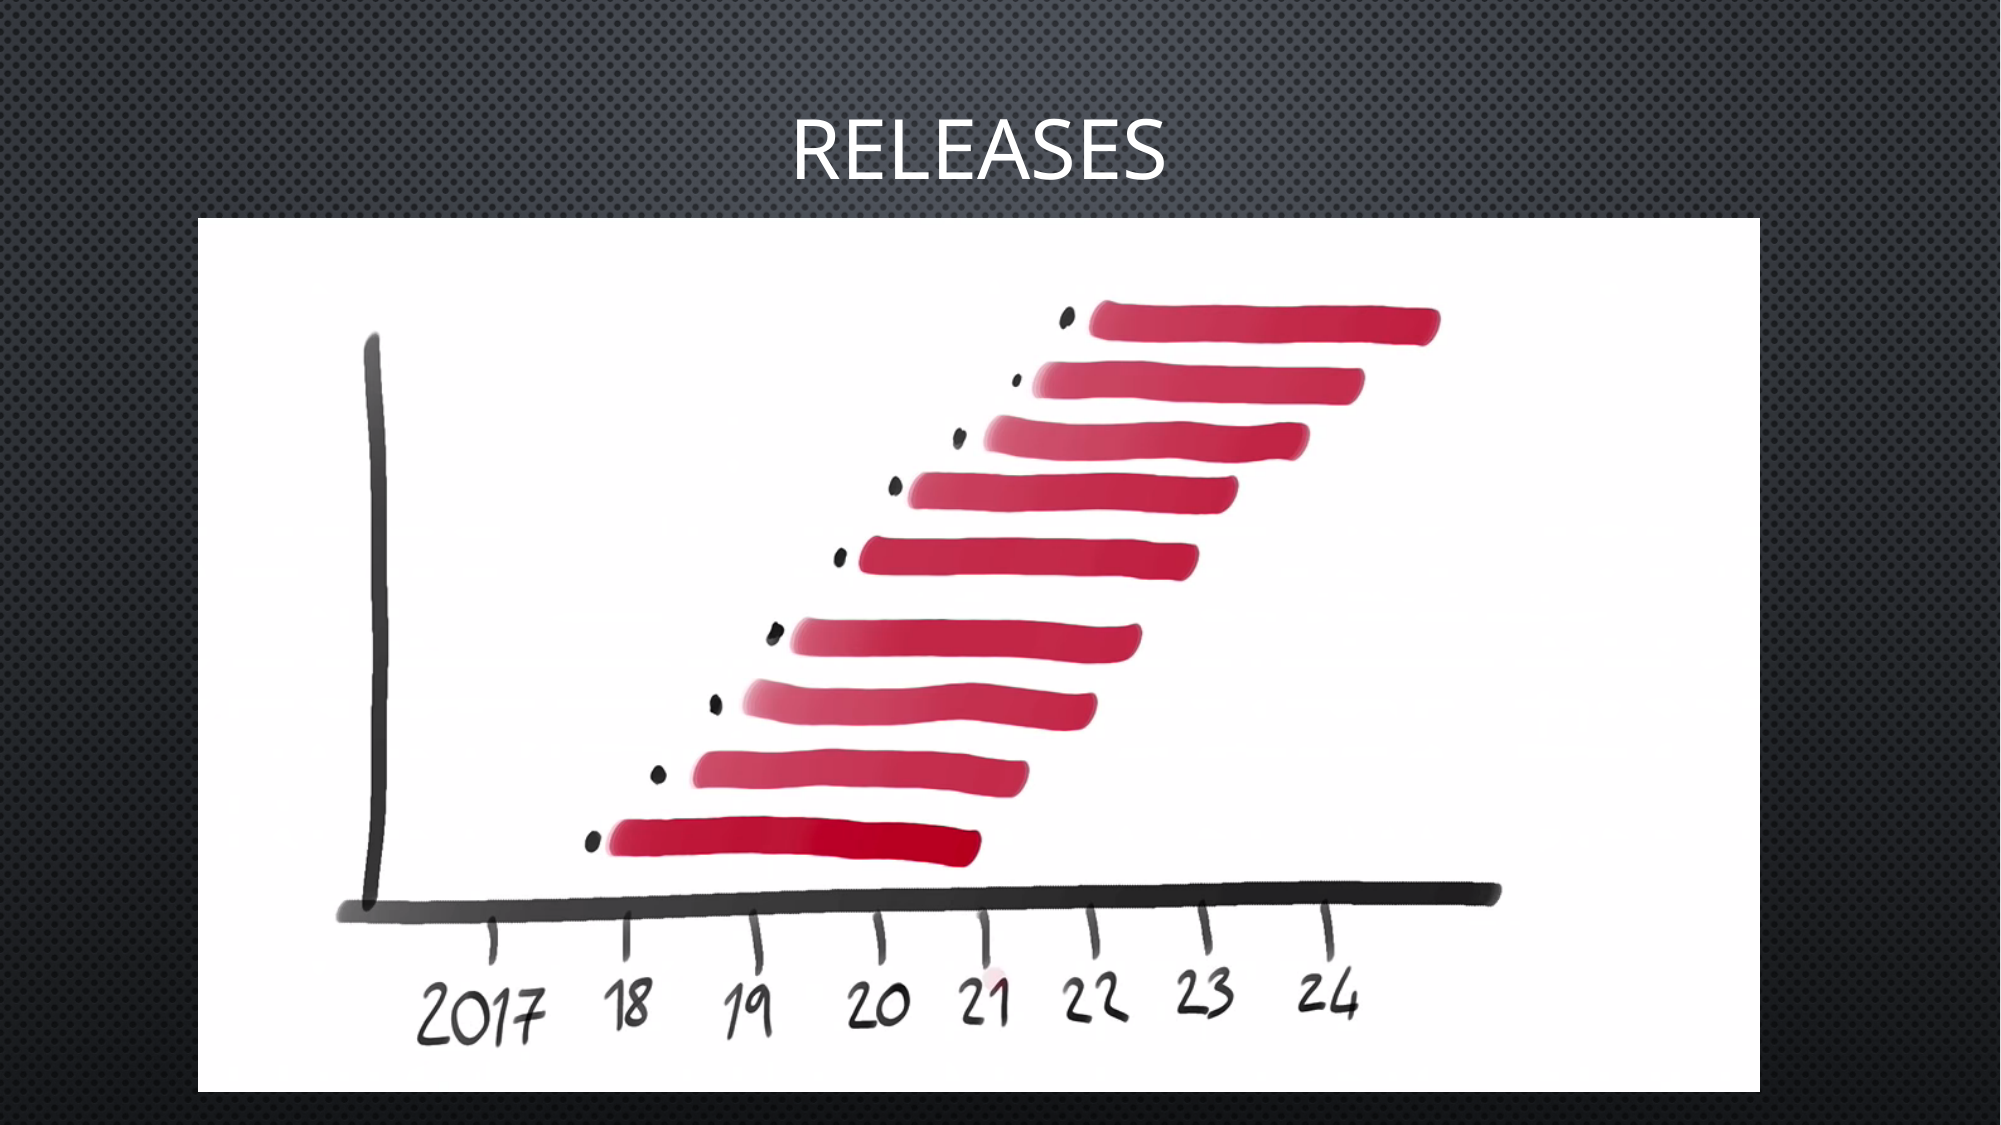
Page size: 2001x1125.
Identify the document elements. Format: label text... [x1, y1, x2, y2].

title Releases [91, 45, 1867, 246]
picture [198, 218, 1760, 1092]
